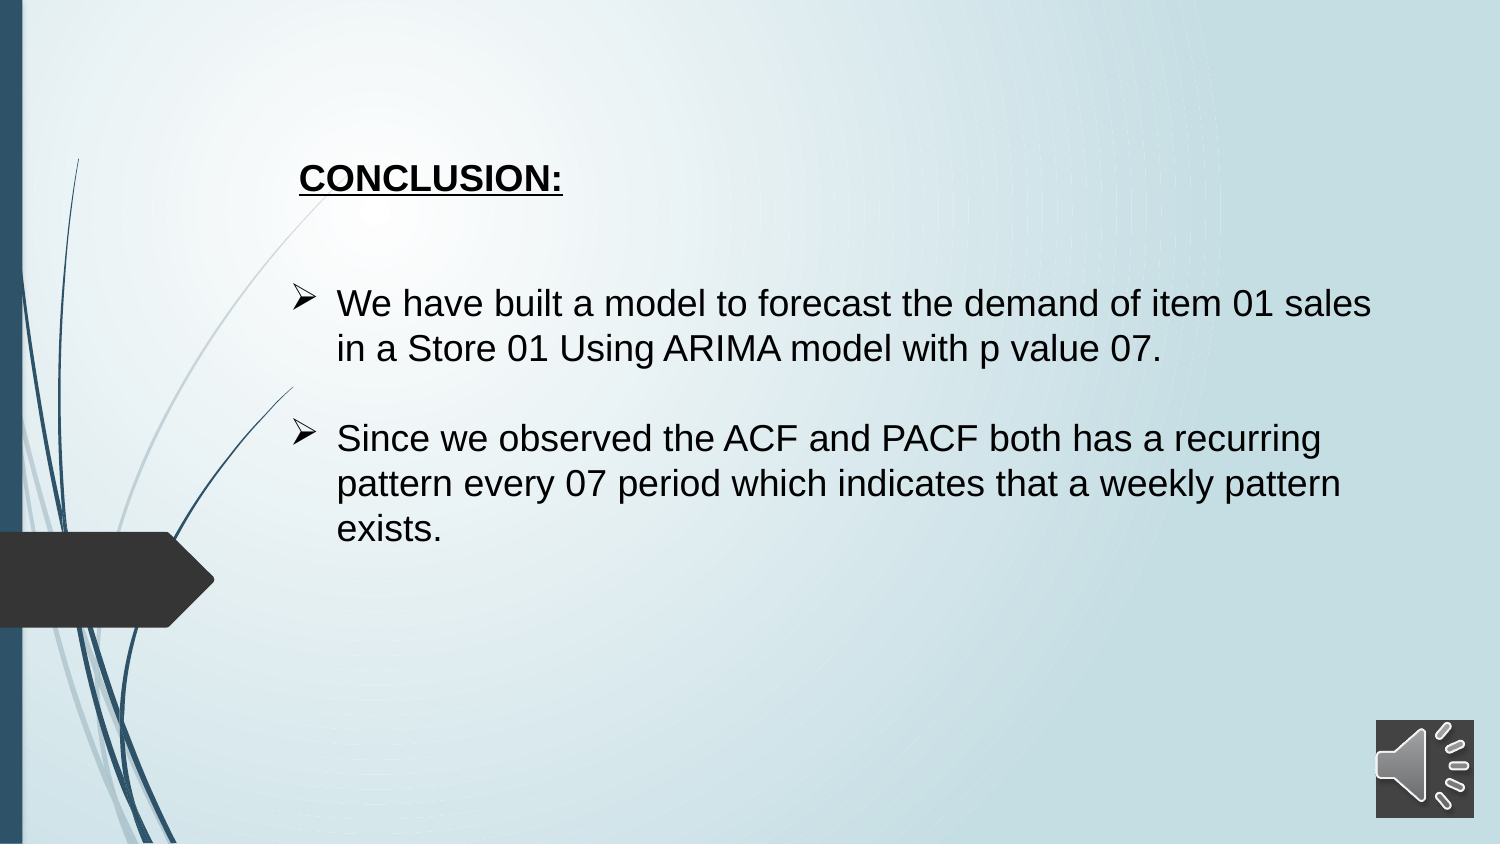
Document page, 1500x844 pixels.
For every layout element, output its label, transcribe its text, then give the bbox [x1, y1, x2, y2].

picture [1374, 718, 1476, 819]
text_box CONCLUSION: [137, 146, 725, 207]
text_box We have built a model to forecast the demand of item 01 sales in a Store 01 Using ARIMA model with p value 07. Since we observed the ACF and PACF both has a recurring pattern every 07 period which indicates that a weekly pattern exists. [275, 271, 1425, 557]
